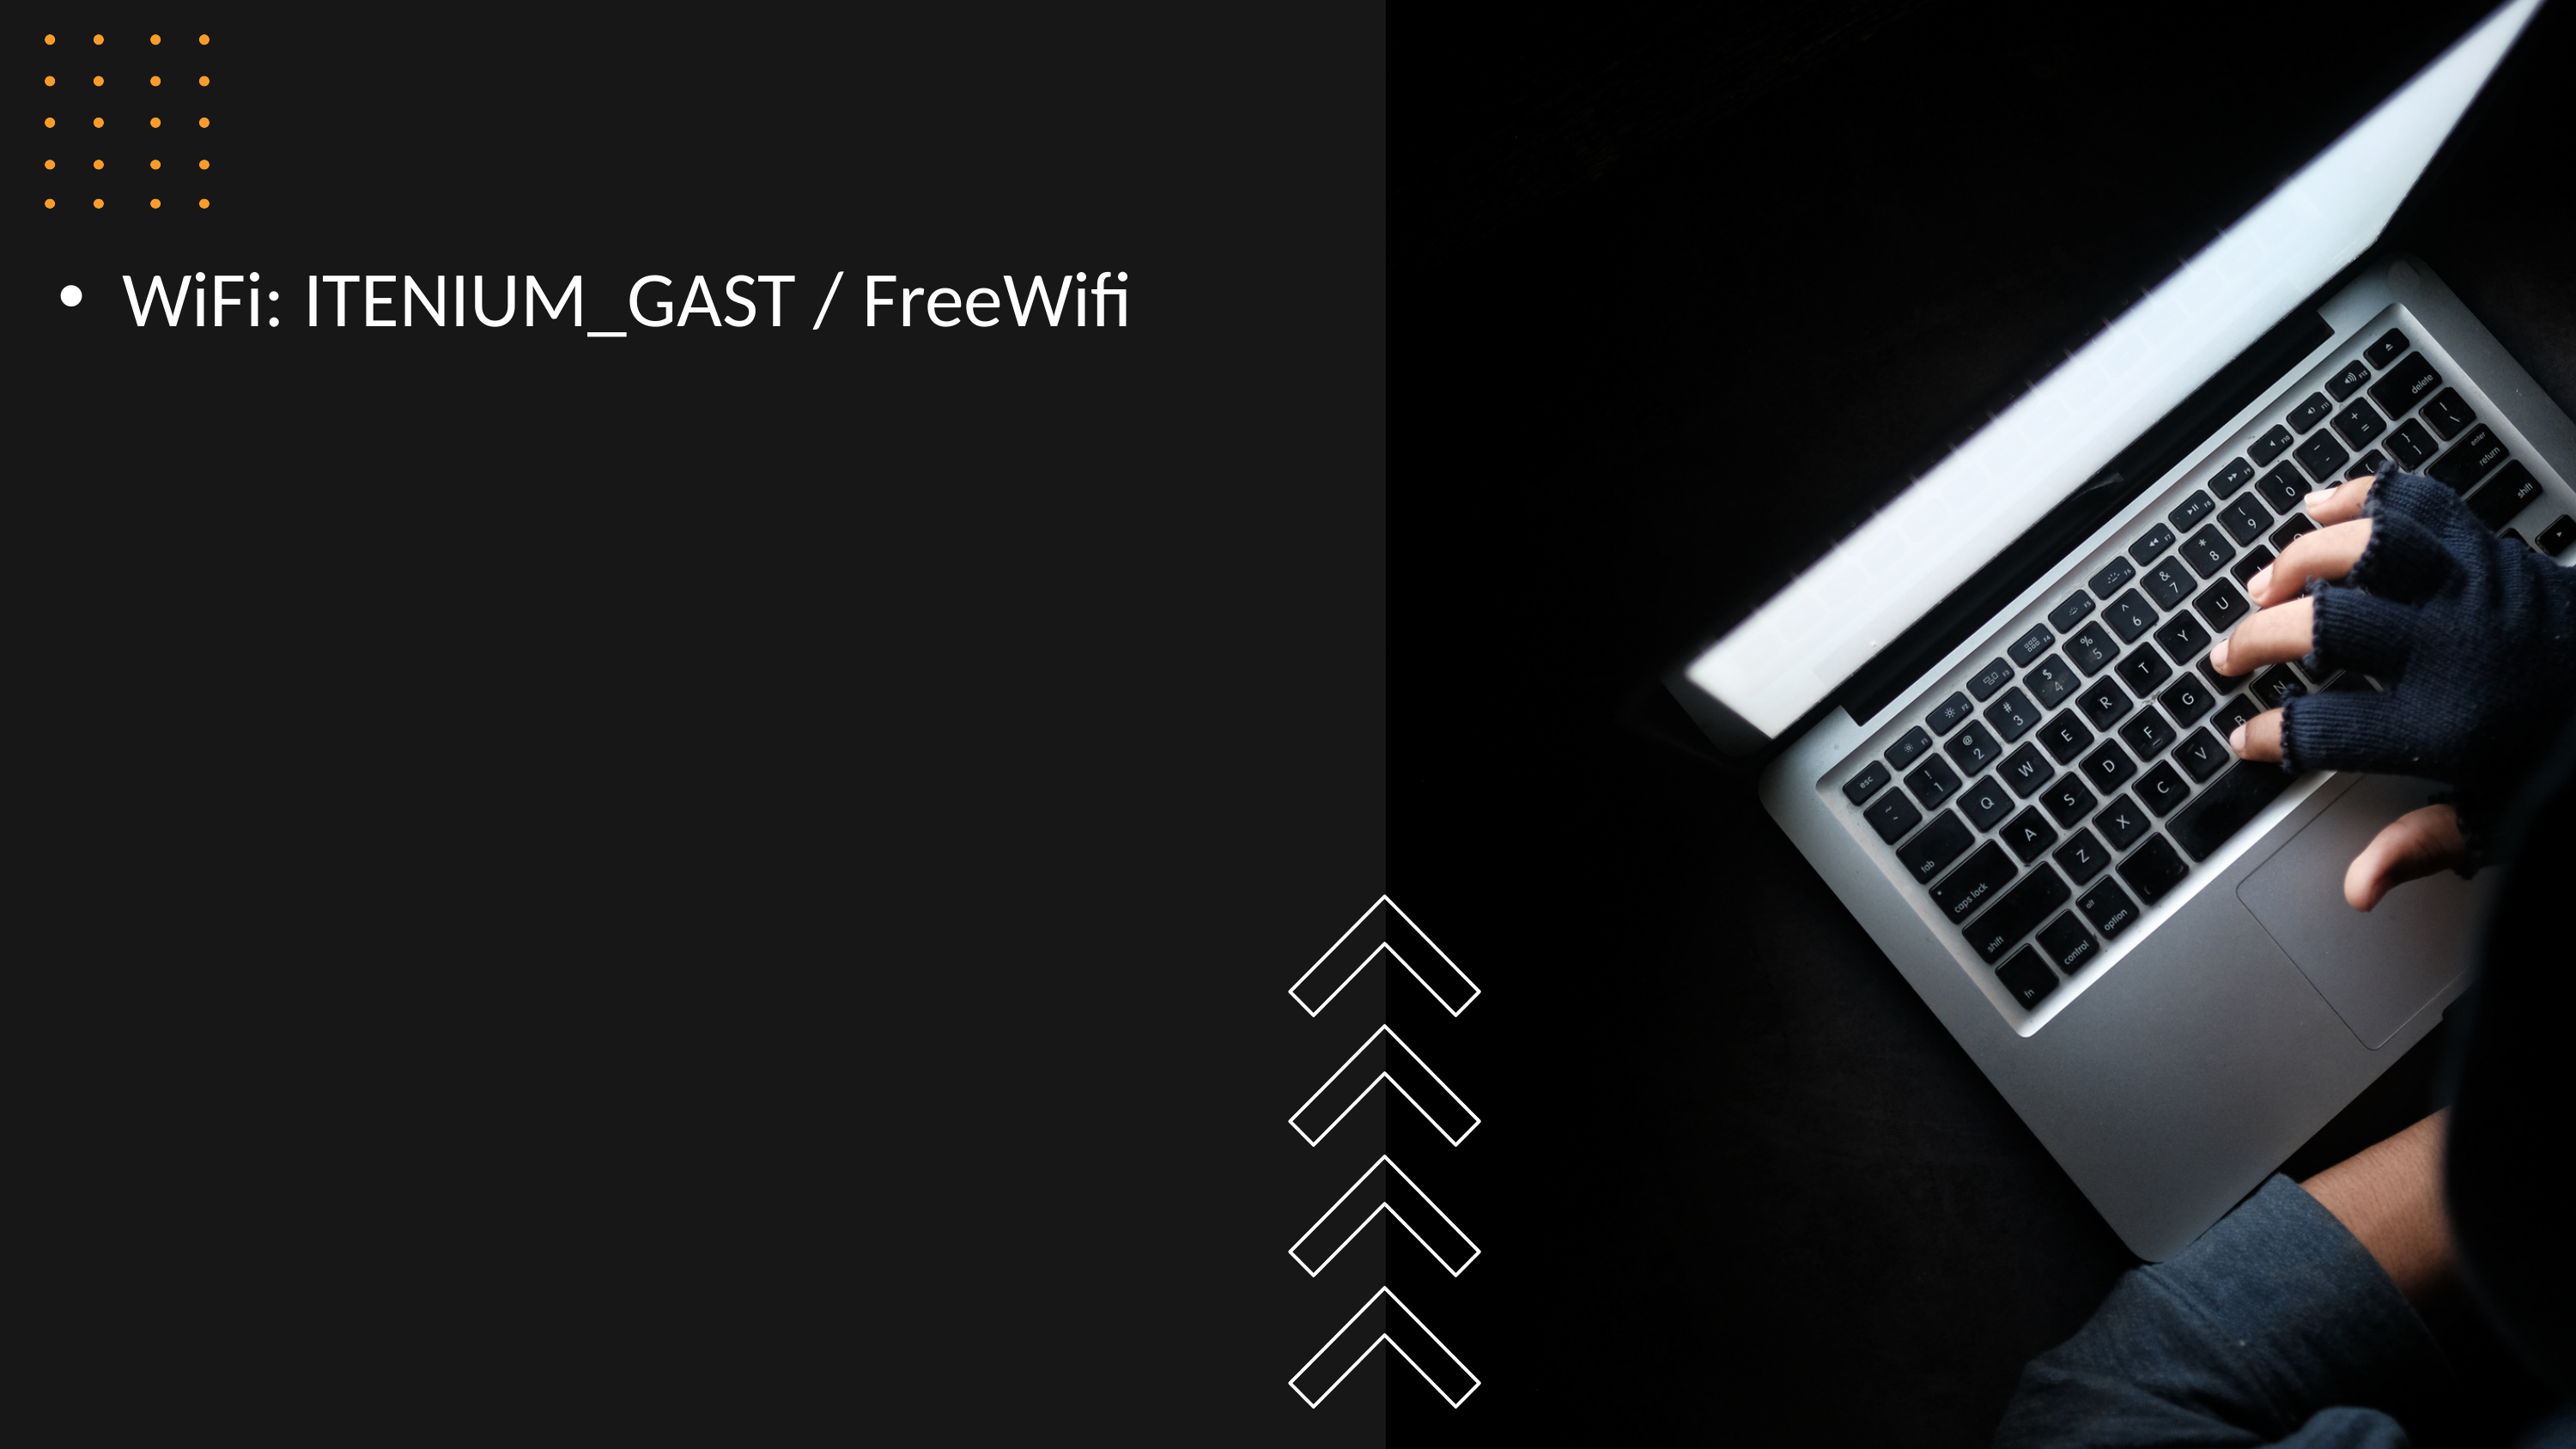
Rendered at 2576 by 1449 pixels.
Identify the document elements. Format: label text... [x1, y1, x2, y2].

text_box WiFi: ITENIUM_GAST / FreeWifi [45, 241, 1331, 443]
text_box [45, 34, 210, 209]
picture [1287, 0, 2576, 1449]
